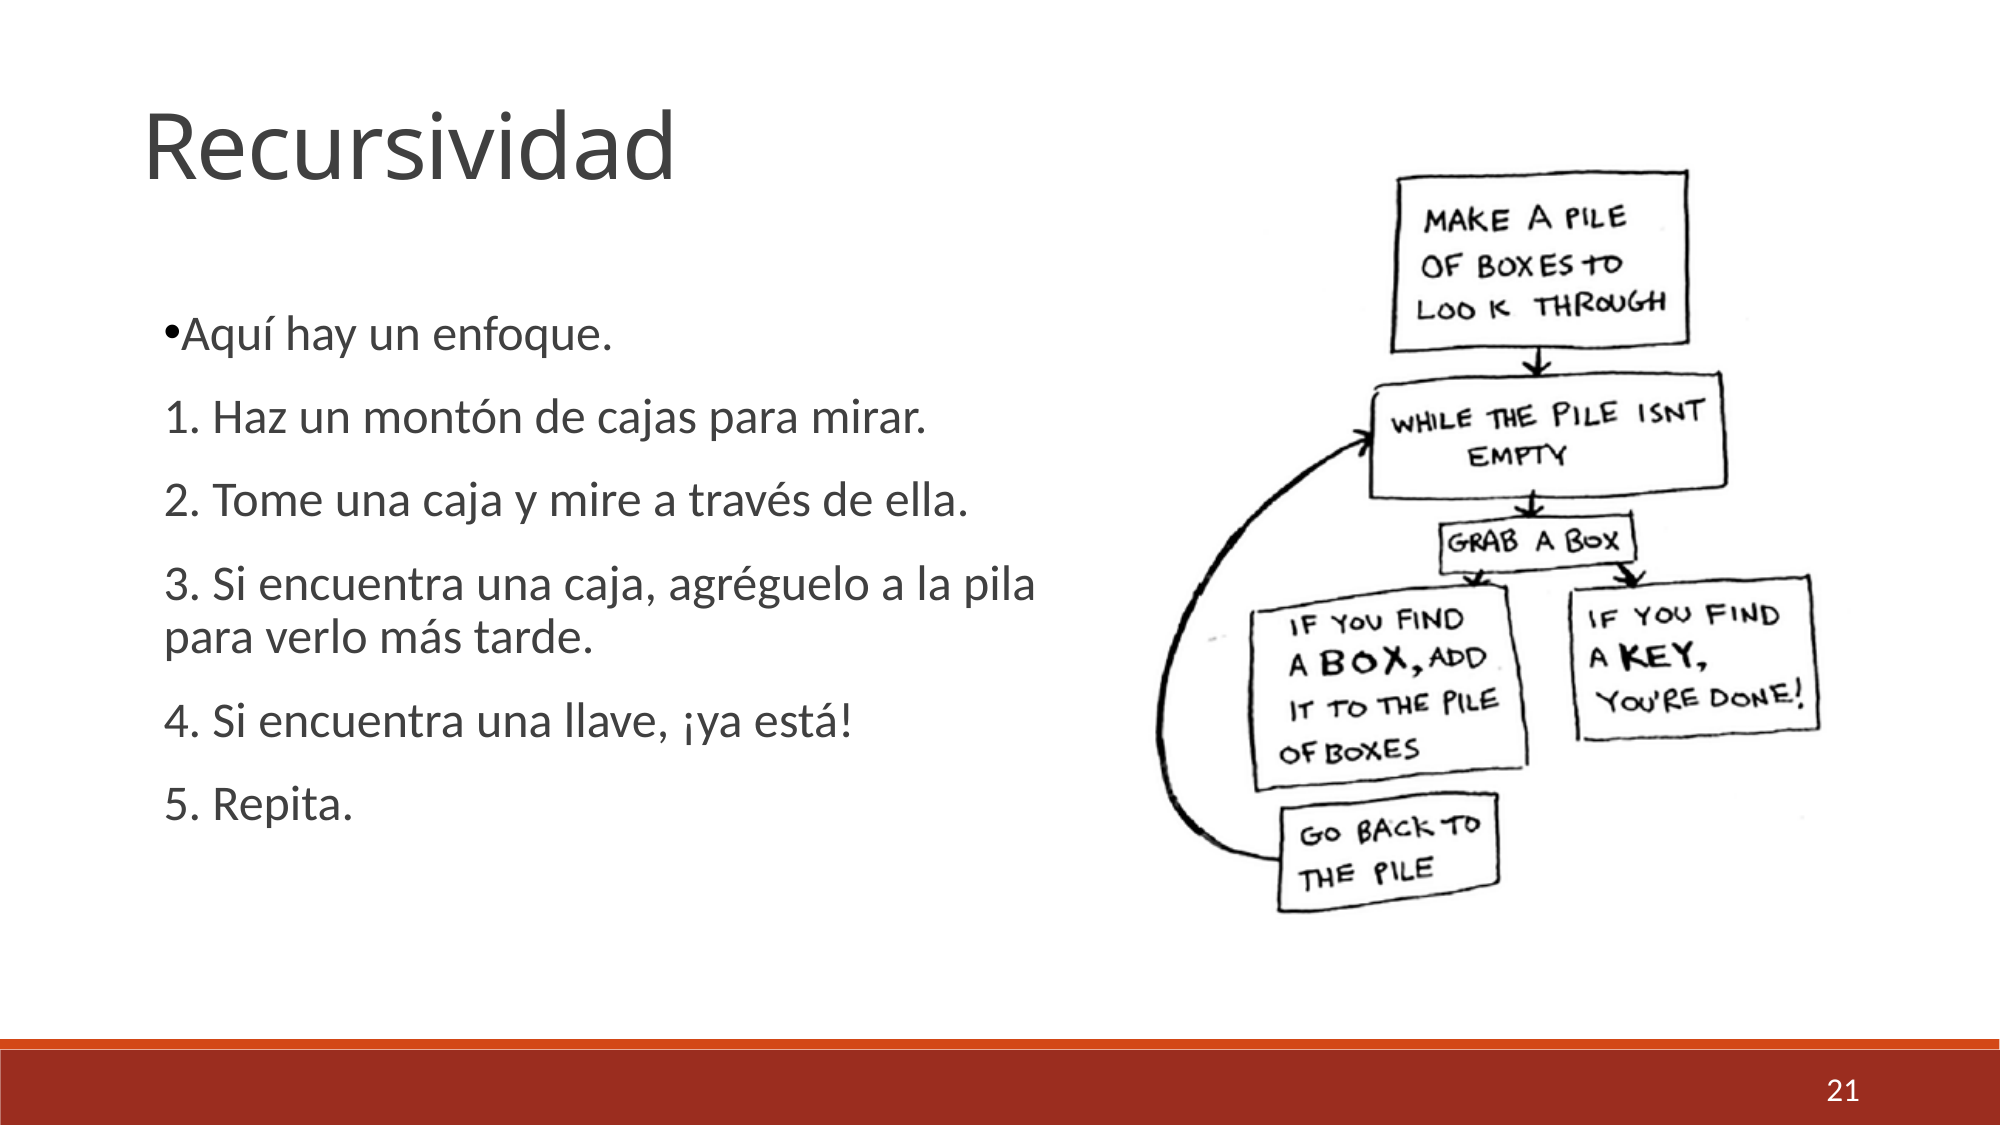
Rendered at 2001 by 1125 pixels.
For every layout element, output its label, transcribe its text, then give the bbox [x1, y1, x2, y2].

text_box Aquí hay un enfoque. 1. Haz un montón de cajas para mirar. 2. Tome una caja y mire a través de ella. 3. Si encuentra una caja, agréguelo a la pila para verlo más tarde. 4. Si encuentra una llave, ¡ya está! 5. Repita. [148, 299, 1062, 975]
slide_number 21 [126, 1061, 1875, 1115]
text_box Recursividad [126, 97, 1821, 237]
picture [1130, 142, 1851, 934]
